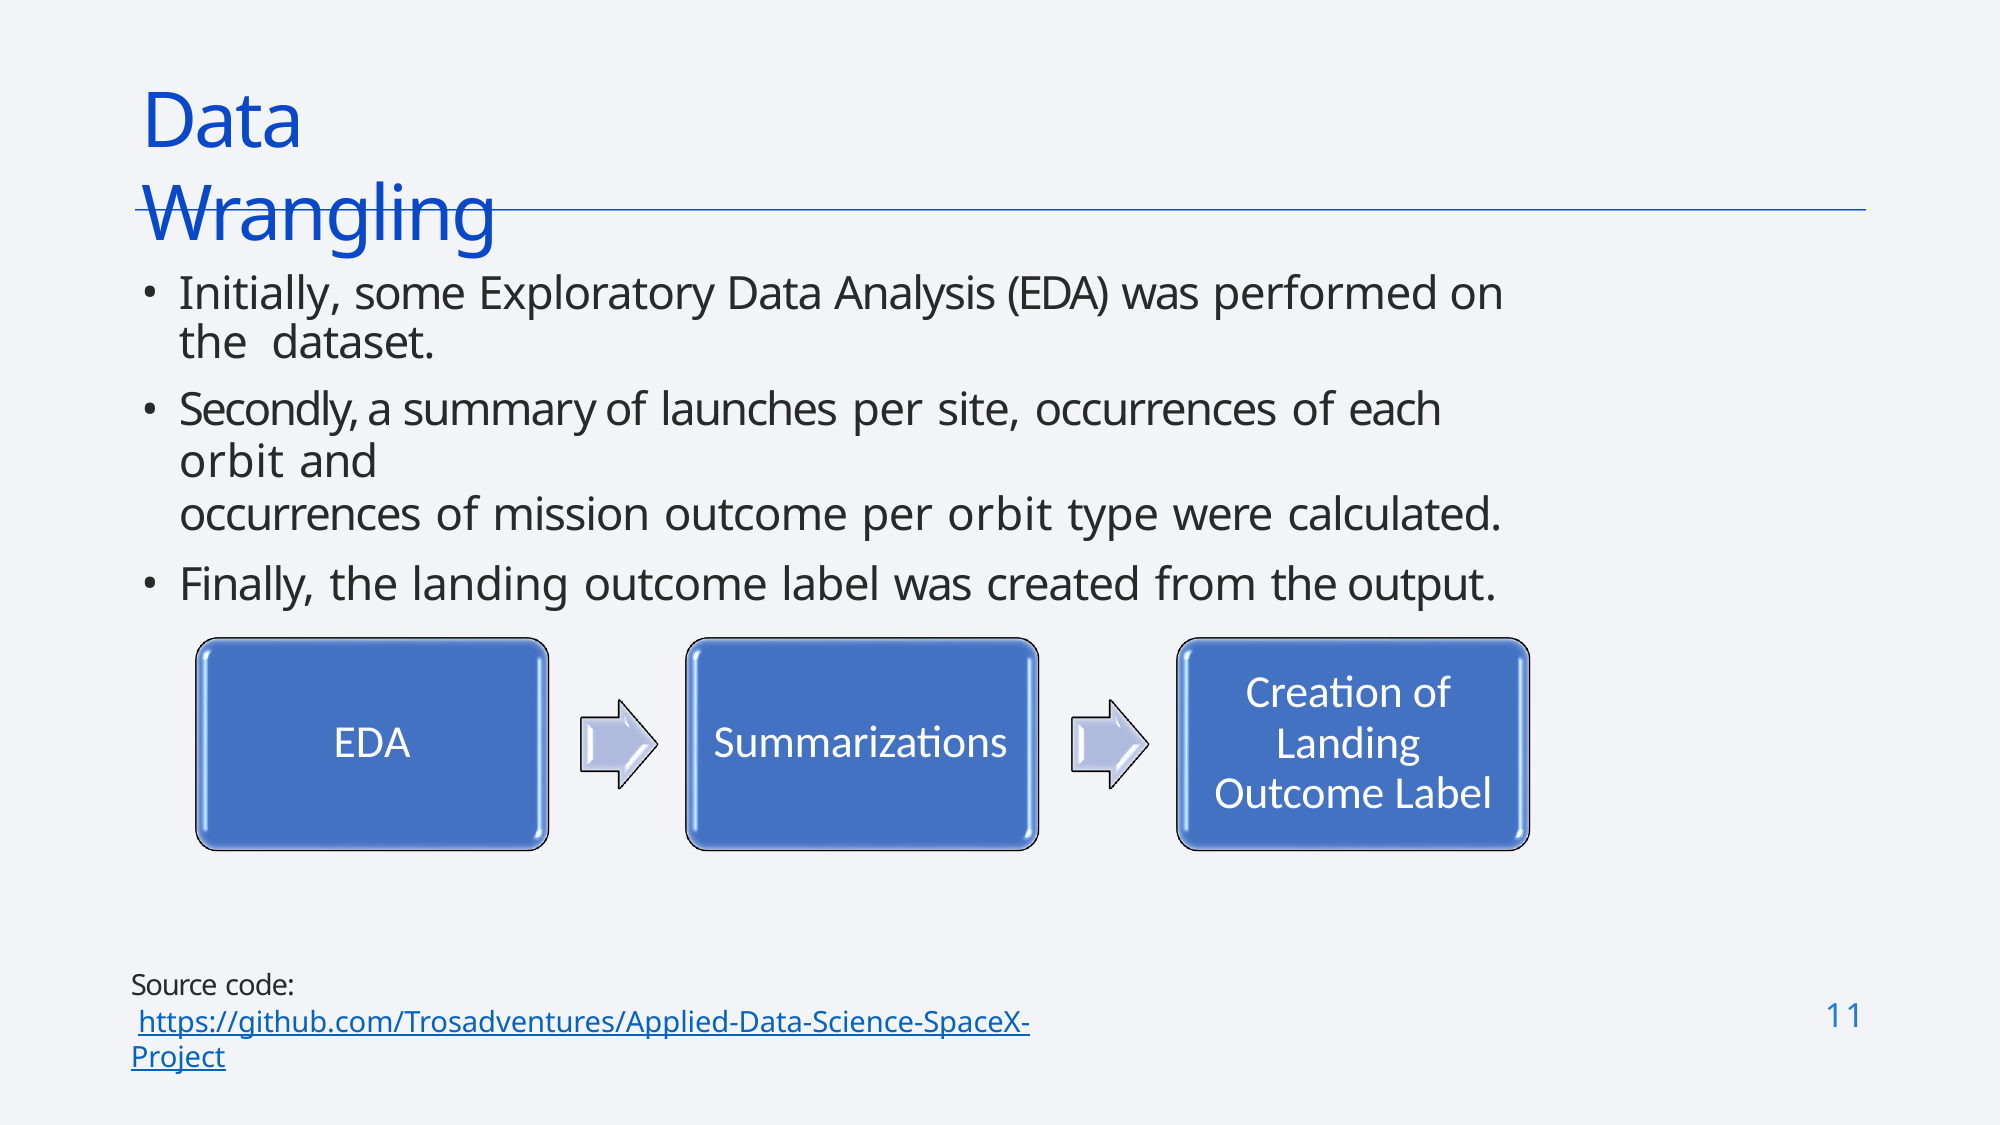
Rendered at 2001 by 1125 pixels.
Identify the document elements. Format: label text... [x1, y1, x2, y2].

picture [0, 0, 2000, 1125]
title Data Wrangling [139, 68, 653, 259]
text_box Initially, some Exploratory Data Analysis (EDA) was performed on the dataset. Secondly, a summary of launches per site, occurrences of each orbit and occurrences of mission outcome per orbit type were calculated. Finally, the landing outcome label was created from the output. [139, 260, 1543, 610]
text_box Source code: https://github.com/Trosadventures/Applied-Data-Science-SpaceX-Project [128, 963, 1060, 1073]
text_box 11 [1818, 1001, 1872, 1040]
